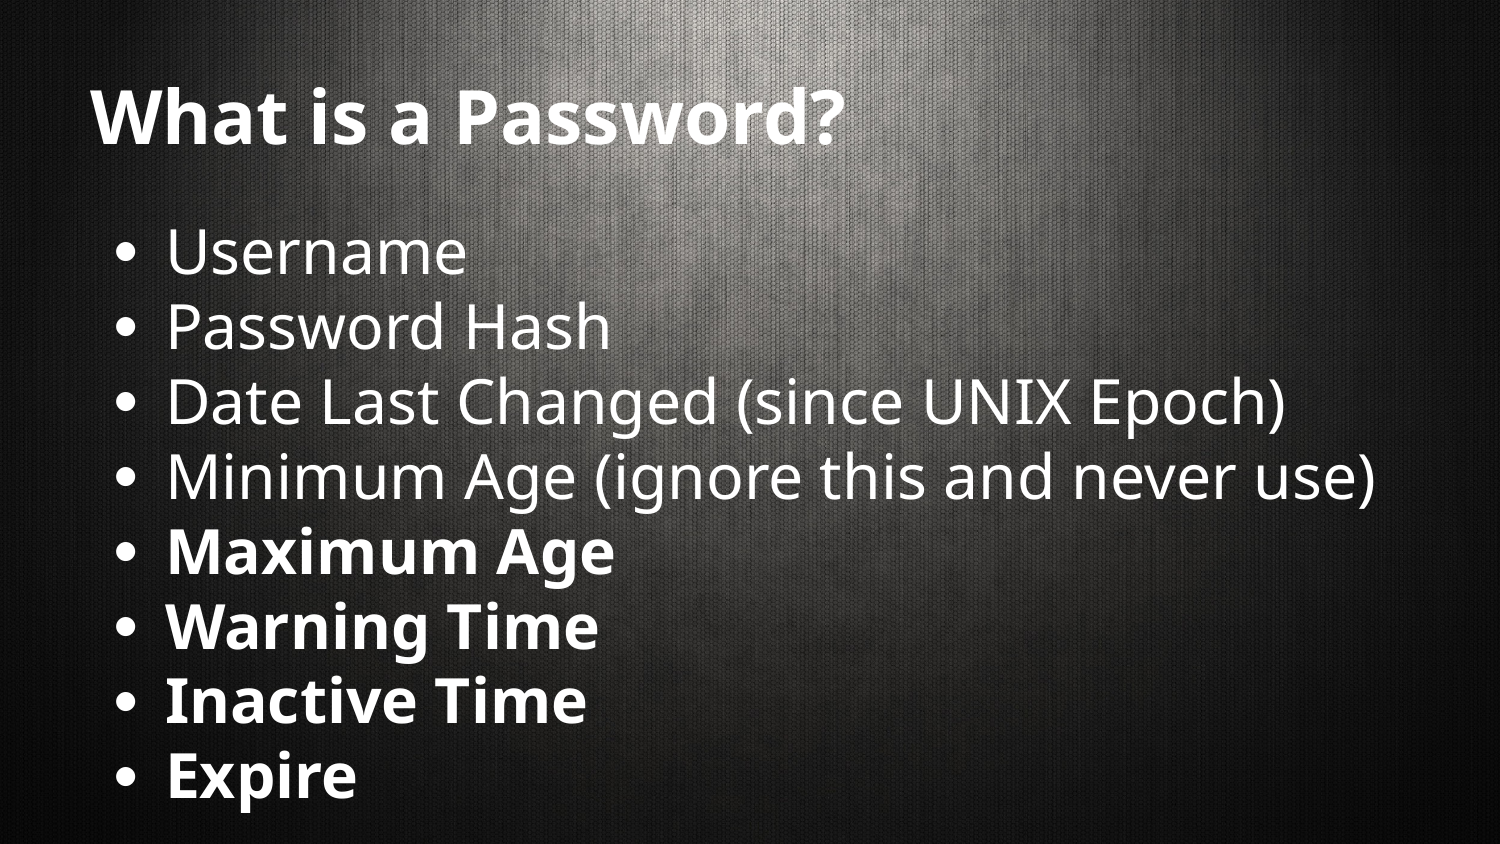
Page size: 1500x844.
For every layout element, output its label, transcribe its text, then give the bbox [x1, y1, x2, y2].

list Username Password Hash Date Last Changed (since UNIX Epoch) Minimum Age (ignore this and never use) Maximum Age Warning Time Inactive Time Expire [75, 196, 1425, 808]
title What is a Password? [75, 33, 1425, 175]
picture [0, 0, 1500, 844]
